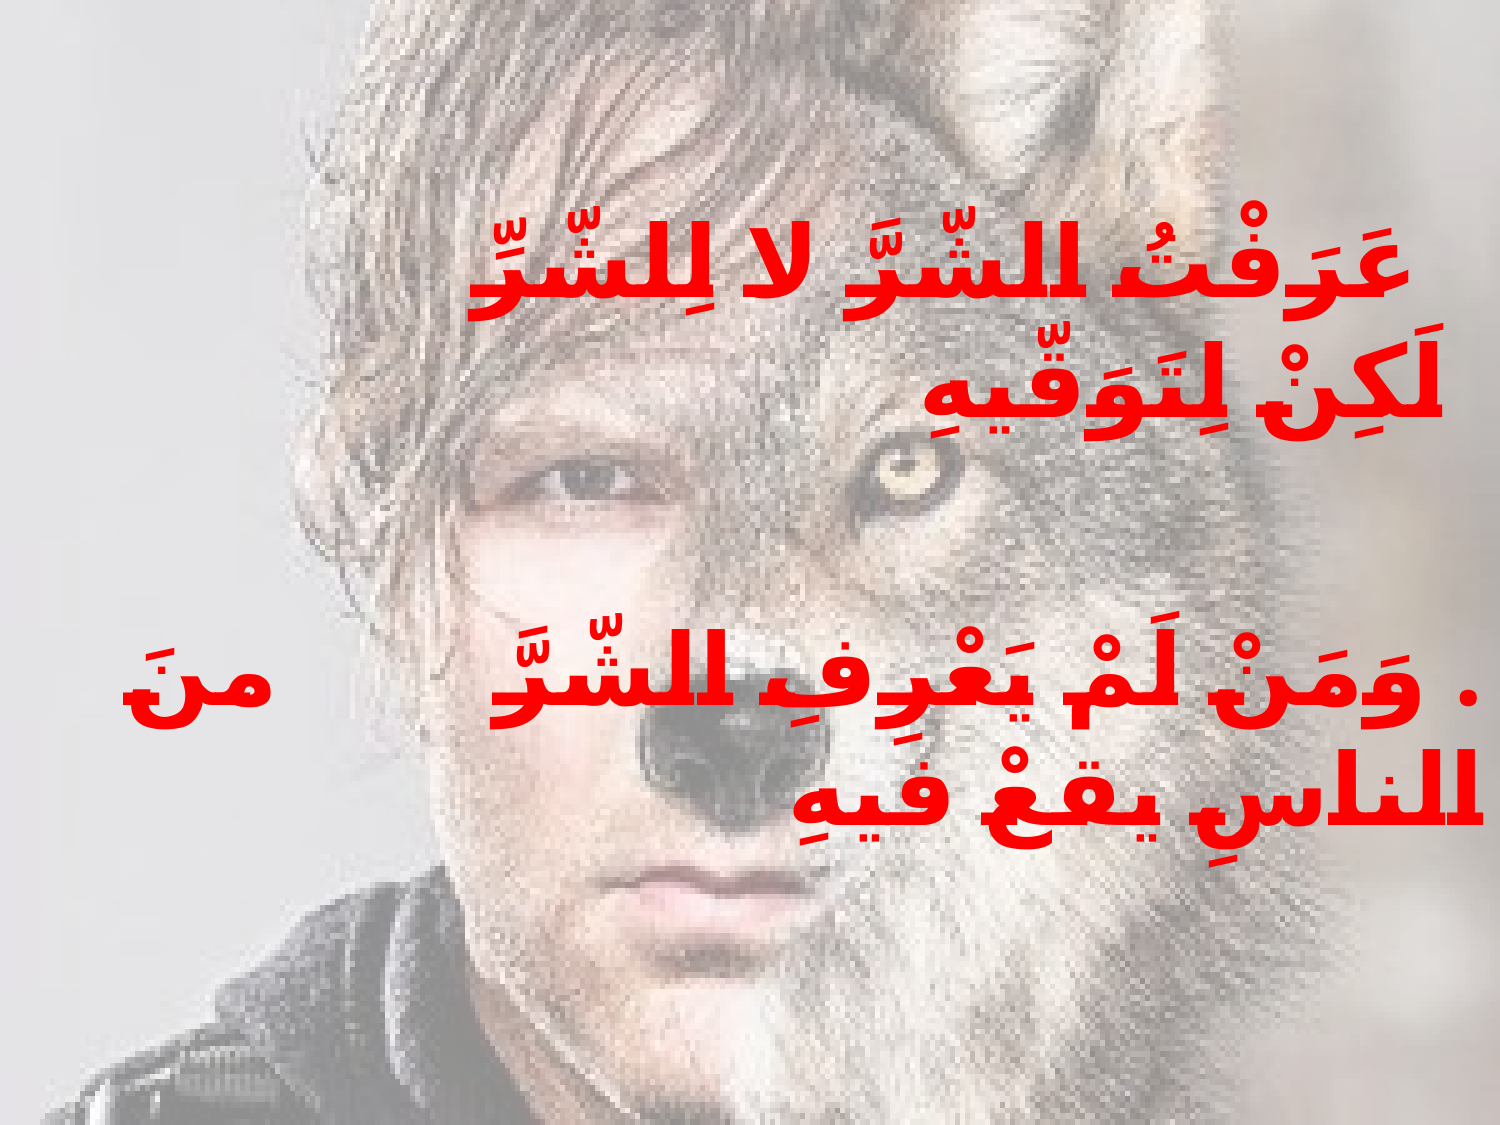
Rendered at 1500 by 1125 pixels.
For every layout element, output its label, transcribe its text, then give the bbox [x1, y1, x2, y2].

title . وَمَنْ لَمْ يَعْرِفِ الشّرَّ منَ الناسِ يقعْ فيهِ [0, 597, 1500, 822]
list عَرَفْتُ الشّرَّ لا لِلشّرِّ لَكِنْ لِتَوَقّيهِ [105, 199, 1463, 446]
